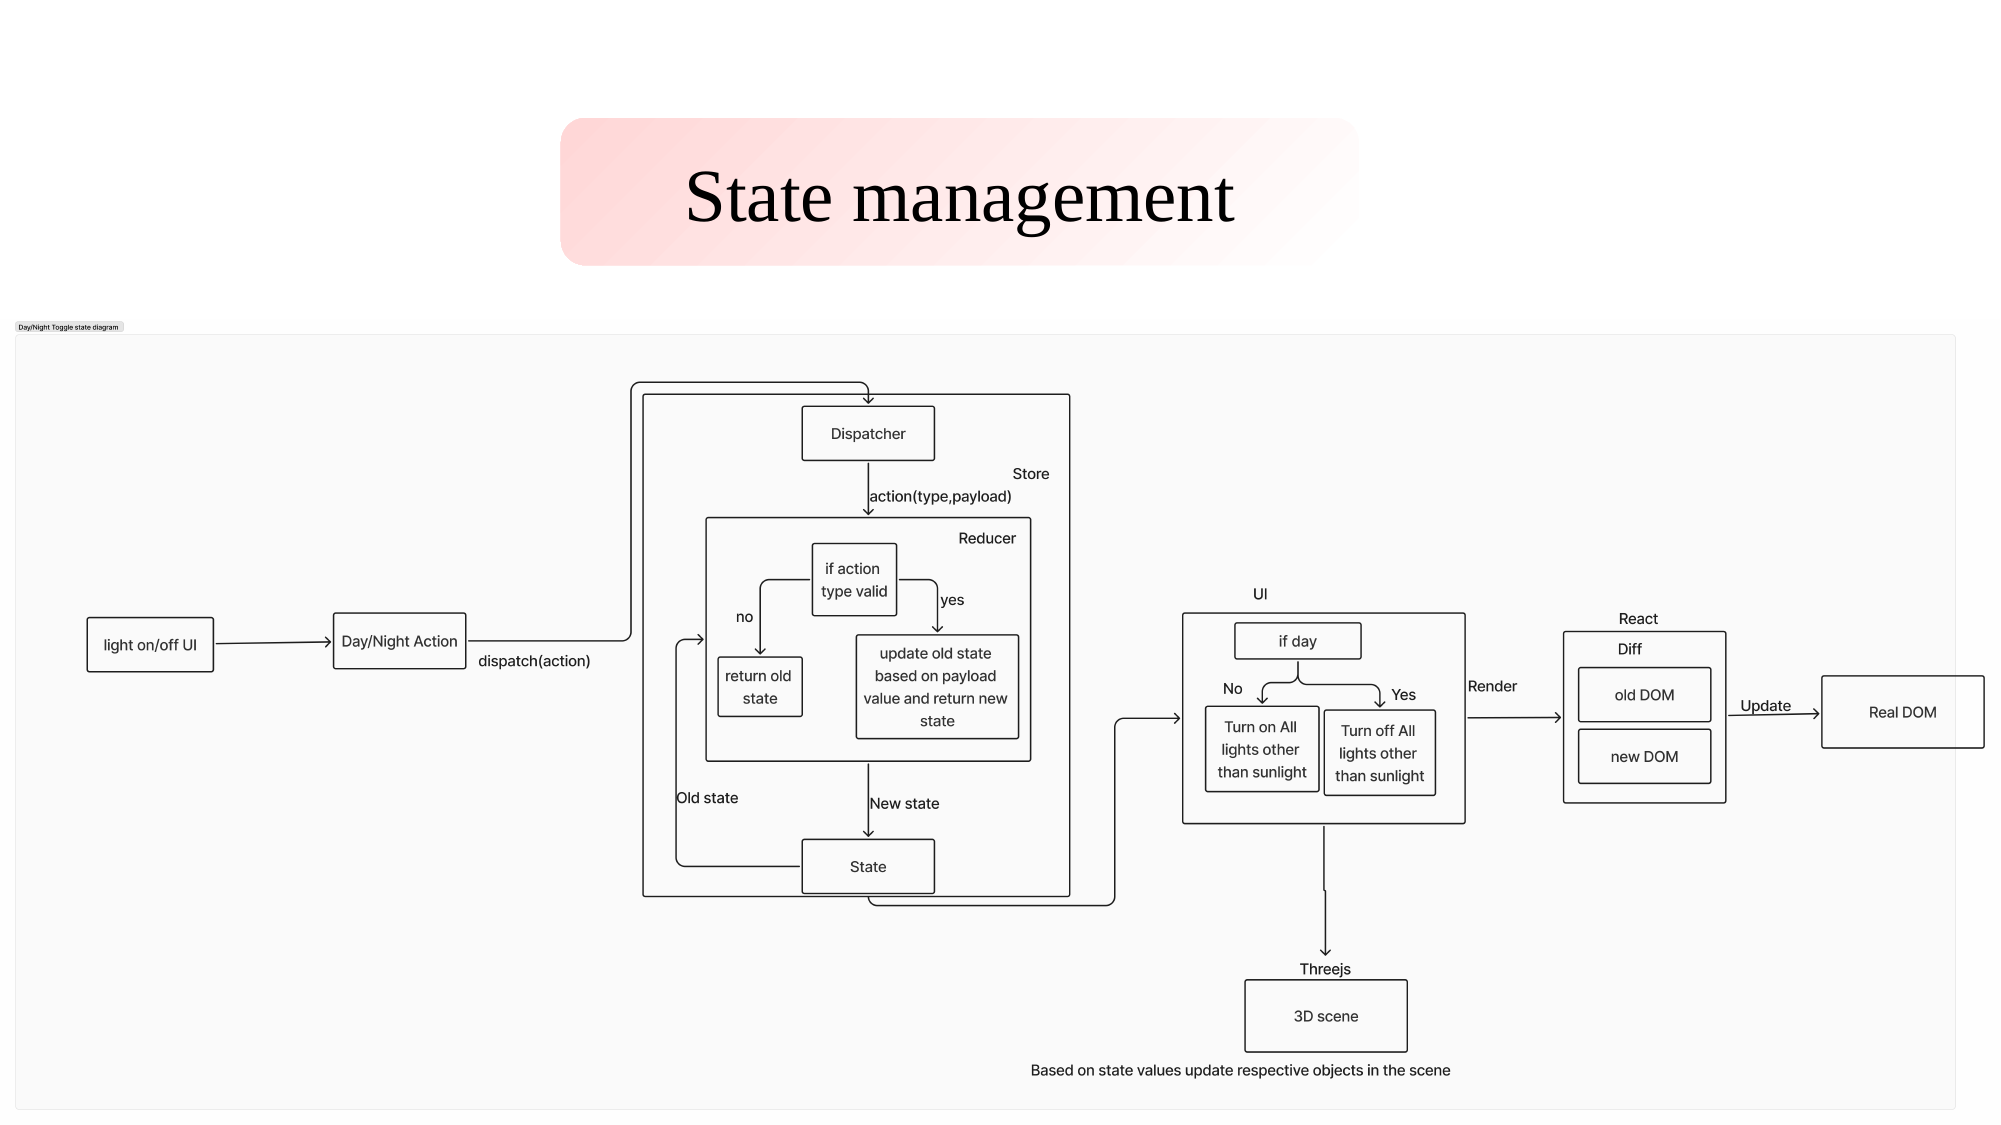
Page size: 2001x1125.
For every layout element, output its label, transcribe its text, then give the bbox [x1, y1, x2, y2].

text_box State management [560, 118, 1359, 266]
picture [0, 319, 2000, 1125]
